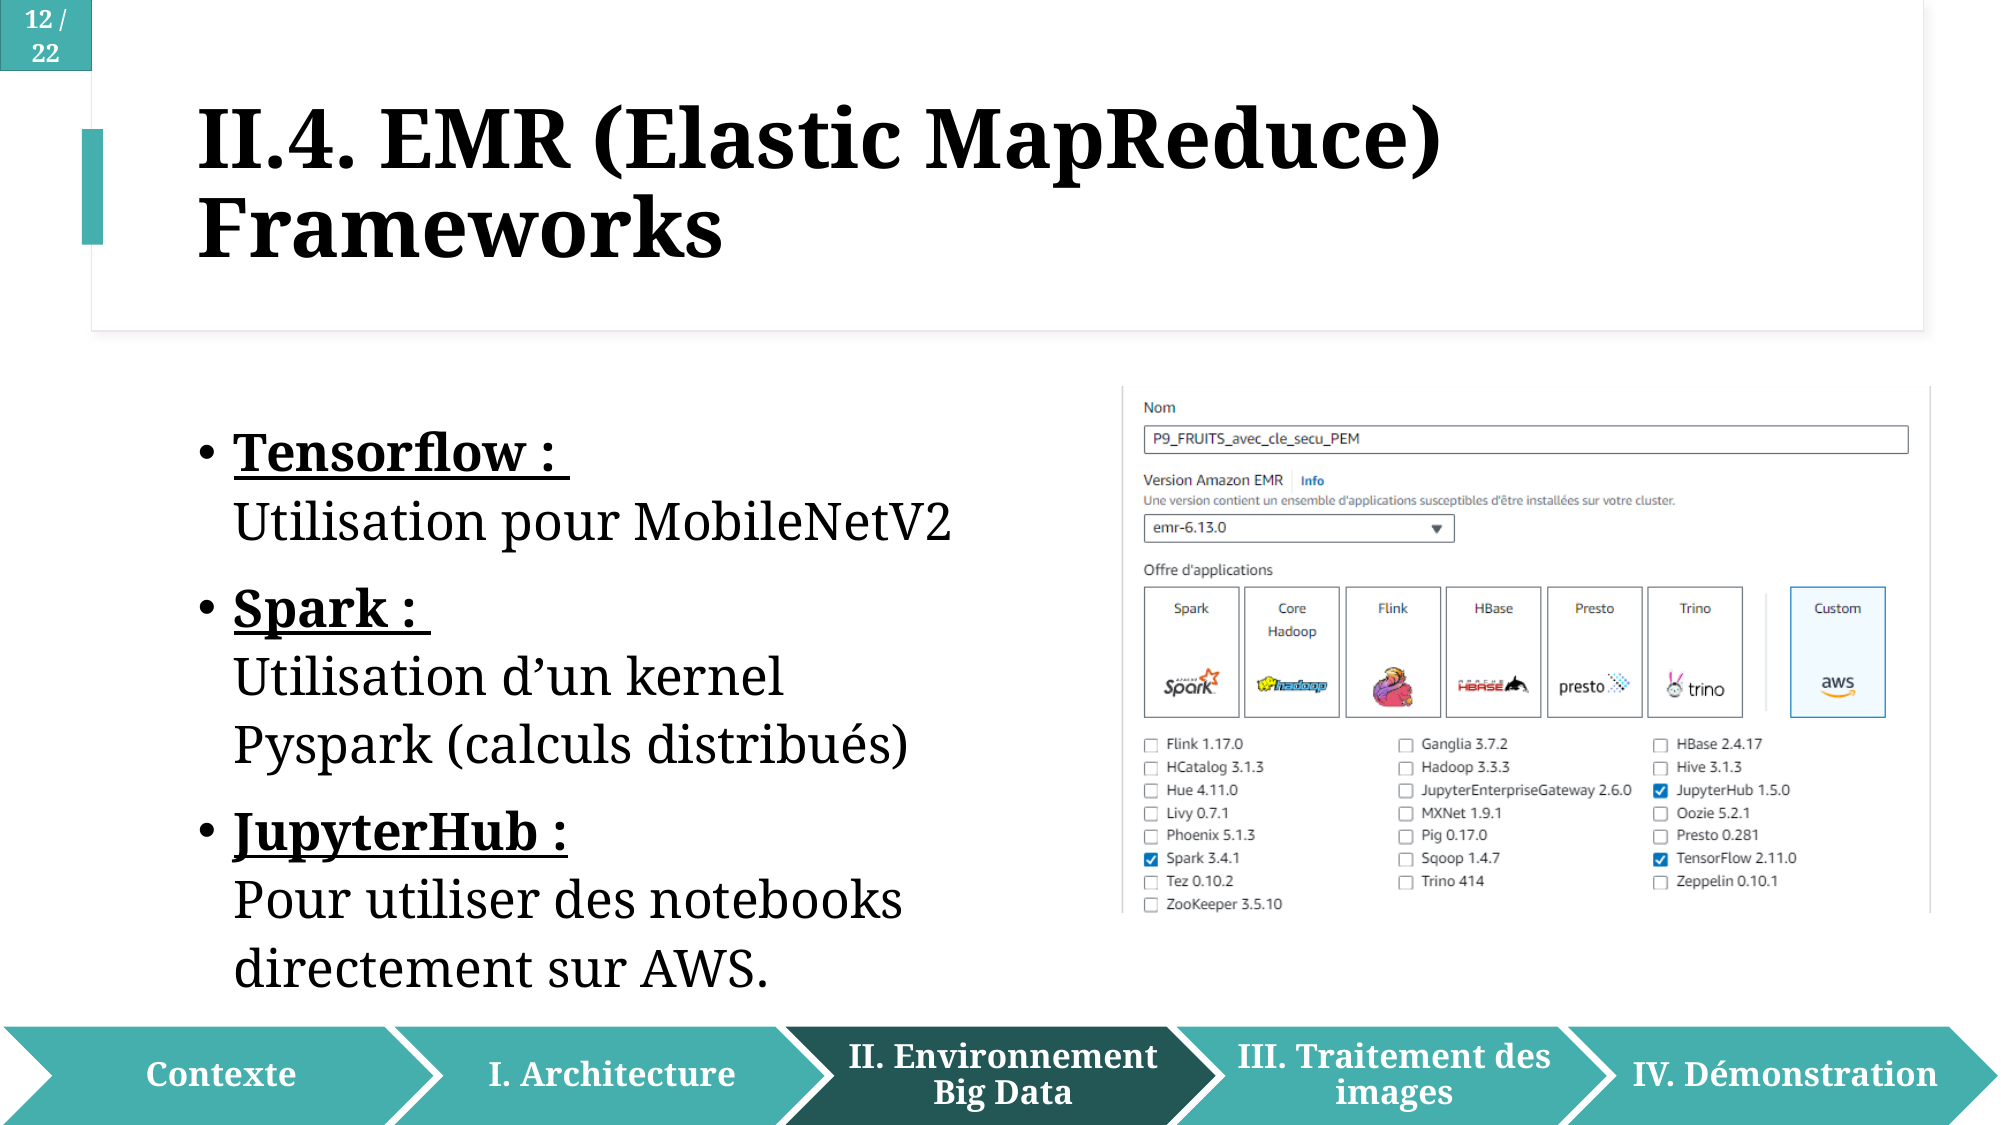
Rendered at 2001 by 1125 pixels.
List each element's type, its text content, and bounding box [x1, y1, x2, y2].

list Tensorflow : Utilisation pour MobileNetV2 Spark : Utilisation d’un kernel Pyspark (calculs distribués) JupyterHub : Pour utiliser des notebooks directement sur AWS. [183, 406, 993, 1013]
title II.4. EMR (Elastic MapReduce) Frameworks [183, 90, 1851, 284]
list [1121, 386, 1932, 913]
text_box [0, 1025, 2000, 1125]
